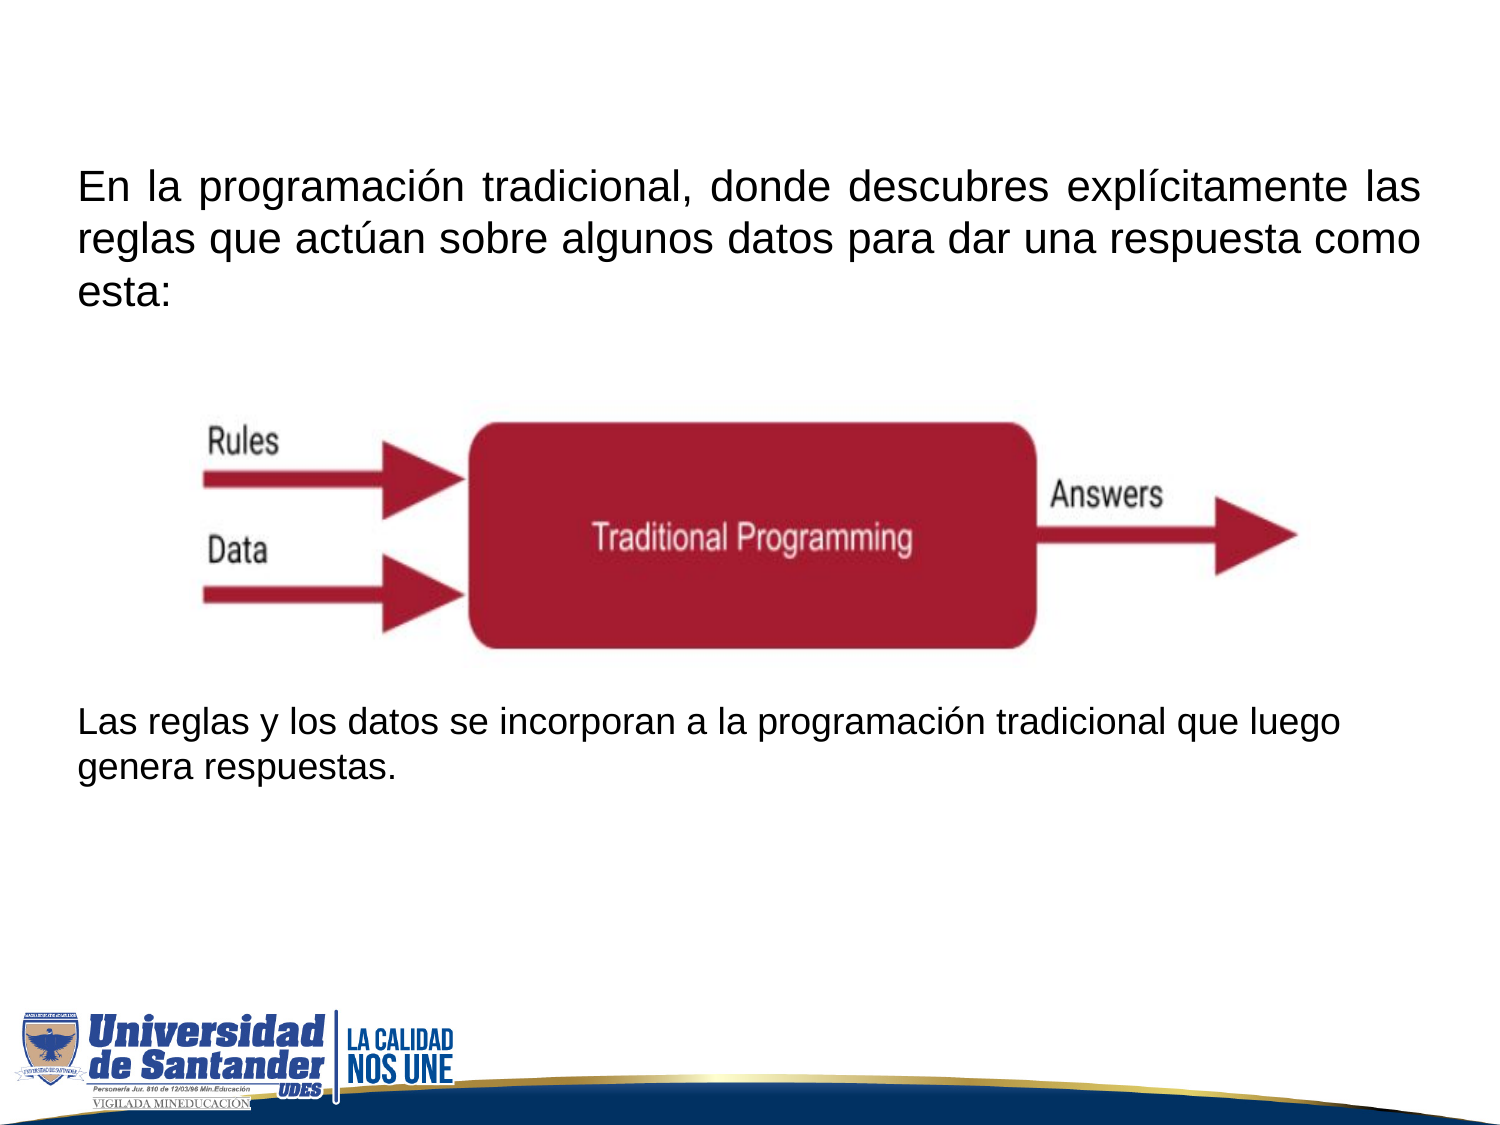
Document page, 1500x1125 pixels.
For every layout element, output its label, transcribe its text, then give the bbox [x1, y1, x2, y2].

text_box Las reglas y los datos se incorporan a la programación tradicional que luego genera respuestas. [62, 689, 1438, 795]
text_box En la programación tradicional, donde descubres explícitamente las reglas que actúan sobre algunos datos para dar una respuesta como esta: [62, 149, 1438, 323]
picture [0, 0, 1500, 1125]
